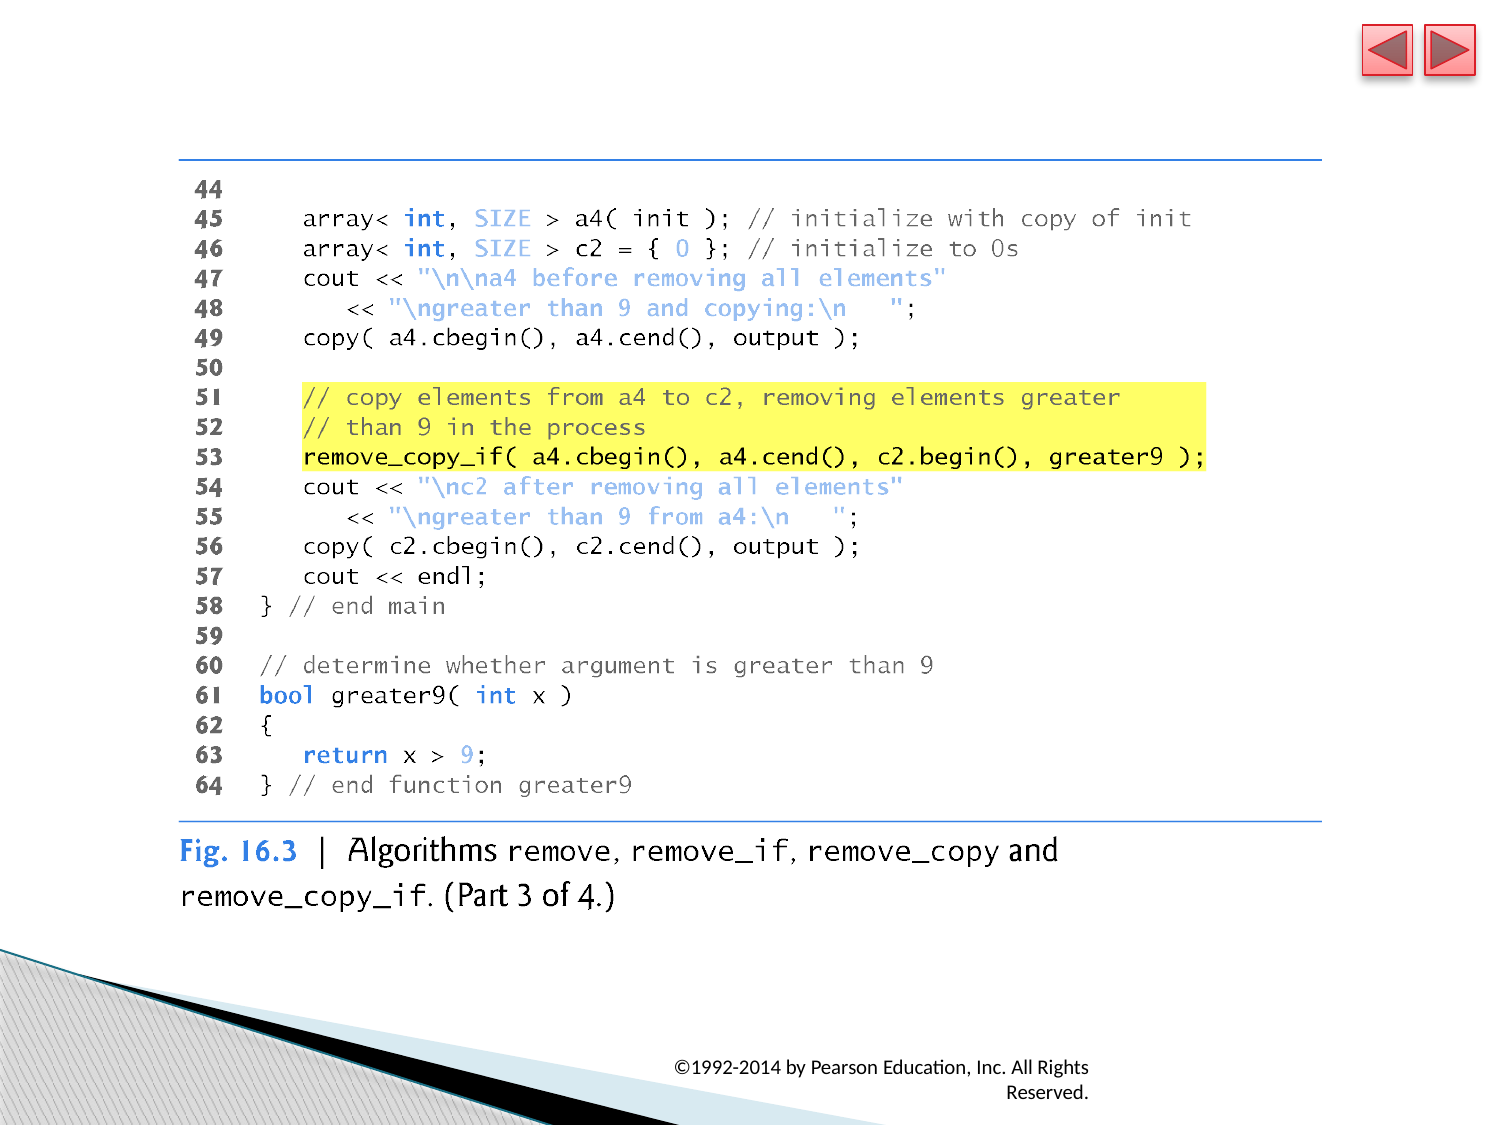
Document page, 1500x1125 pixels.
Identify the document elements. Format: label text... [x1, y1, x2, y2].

footer ©1992-2014 by Pearson Education, Inc. All Rights Reserved. [650, 1051, 1105, 1112]
picture [0, 106, 1500, 1018]
